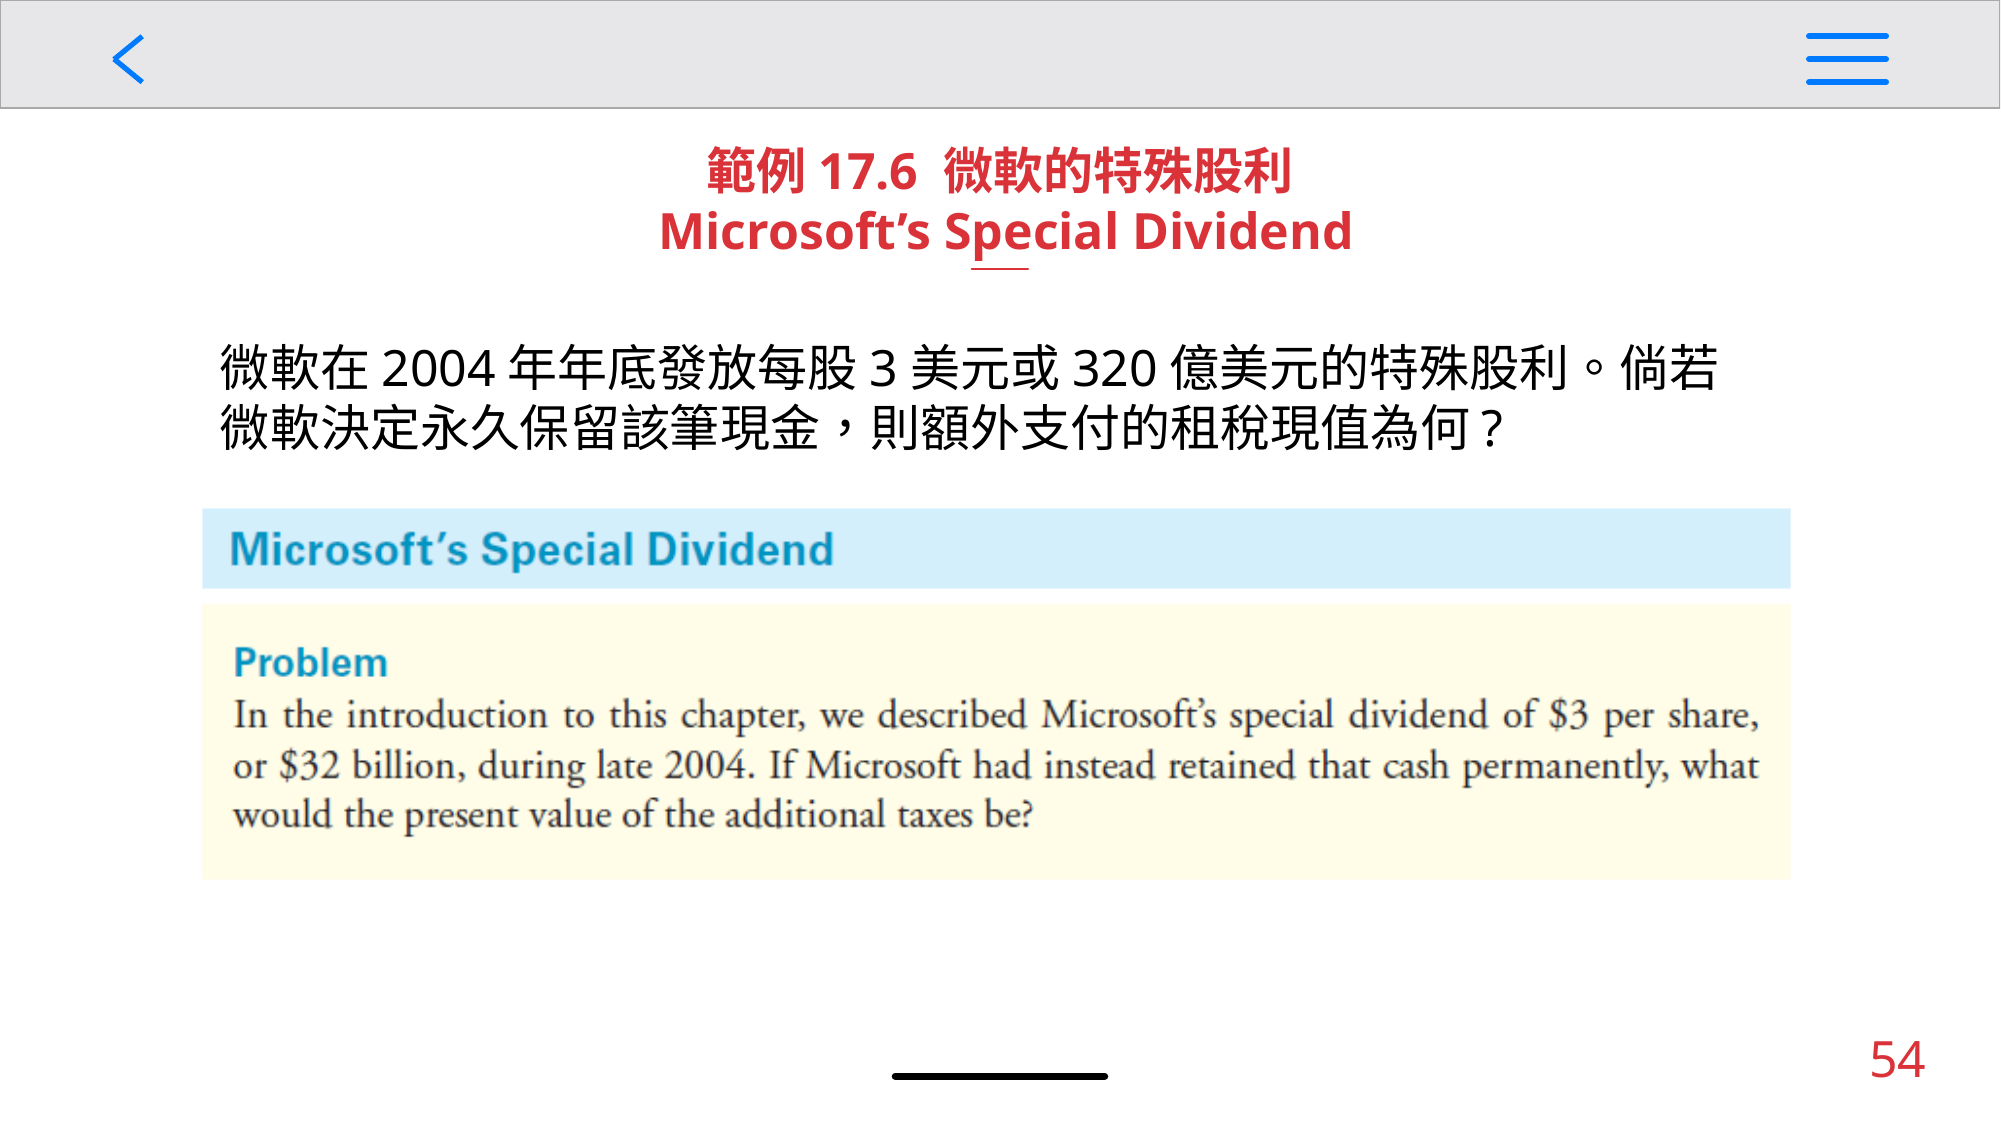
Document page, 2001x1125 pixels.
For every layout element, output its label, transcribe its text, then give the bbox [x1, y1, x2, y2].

text_box 54 [1795, 1020, 2000, 1096]
text_box 微軟在2004年年底發放每股3美元或320億美元的特殊股利。倘若微軟決定永久保留該筆現金，則額外支付的租稅現值為何? [205, 329, 1756, 464]
picture [198, 507, 1795, 888]
text_box 範例17.6 微軟的特殊股利 Microsoft’s Special Dividend [205, 132, 1795, 267]
